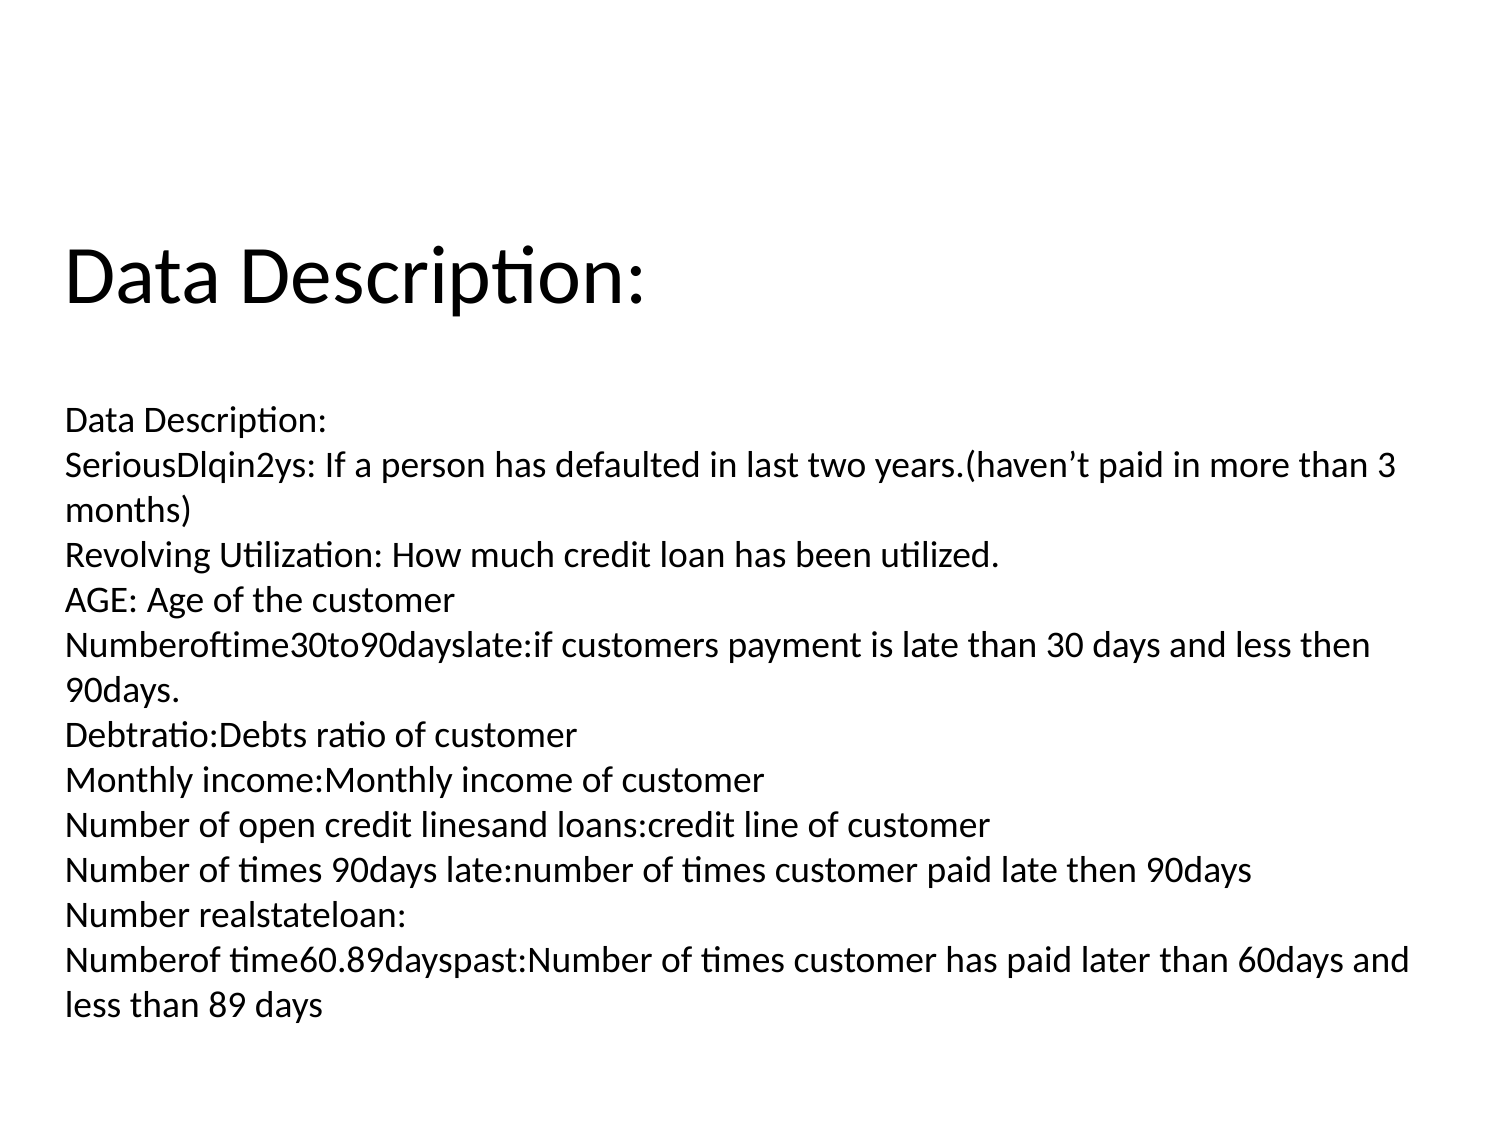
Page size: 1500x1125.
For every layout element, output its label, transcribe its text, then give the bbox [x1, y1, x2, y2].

text_box Data Description: [49, 212, 1050, 328]
text_box Data Description: SeriousDlqin2ys: If a person has defaulted in last two years.(haven’t paid in more than 3 months) Revolving Utilization: How much credit loan has been utilized. AGE: Age of the customer Numberoftime30to90dayslate:if customers payment is late than 30 days and less then 90days. Debtratio:Debts ratio of customer Monthly income:Monthly income of customer Number of open credit linesand loans:credit line of customer Number of times 90days late:number of times customer paid late then 90days Number realstateloan: Numberof time60.89dayspast:Number of times customer has paid later than 60days and less than 89 days [49, 387, 1463, 1033]
